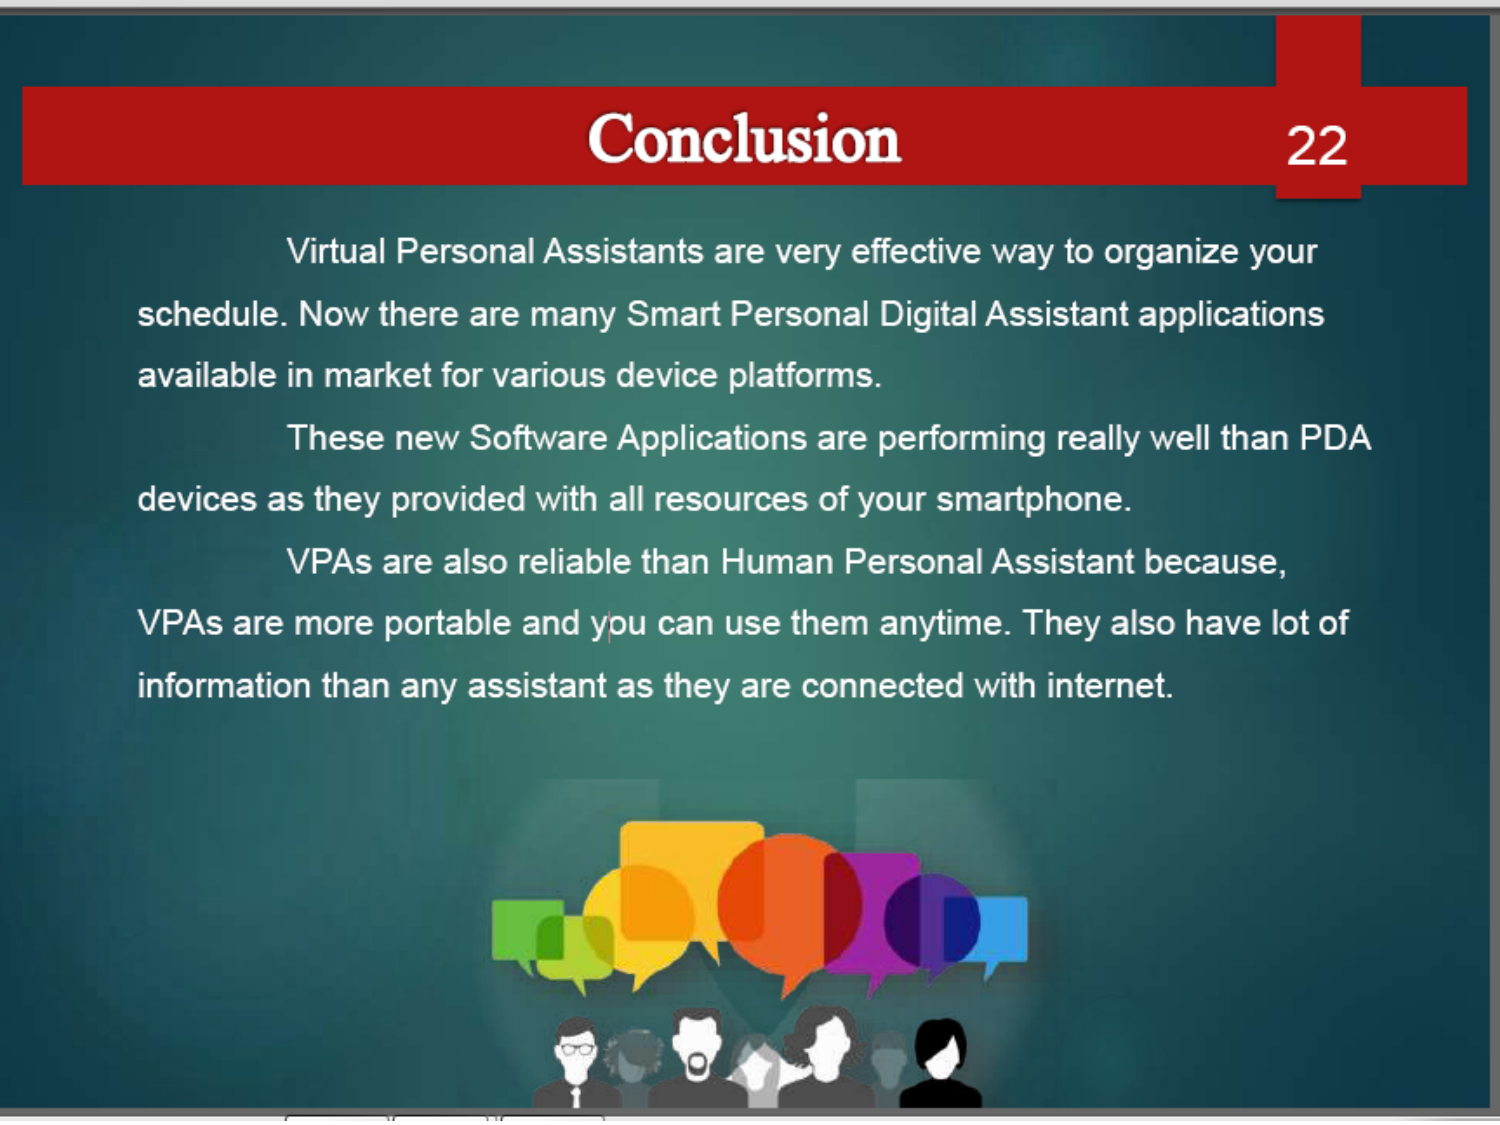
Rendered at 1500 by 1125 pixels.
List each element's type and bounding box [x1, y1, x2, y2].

list [0, 0, 1500, 1121]
